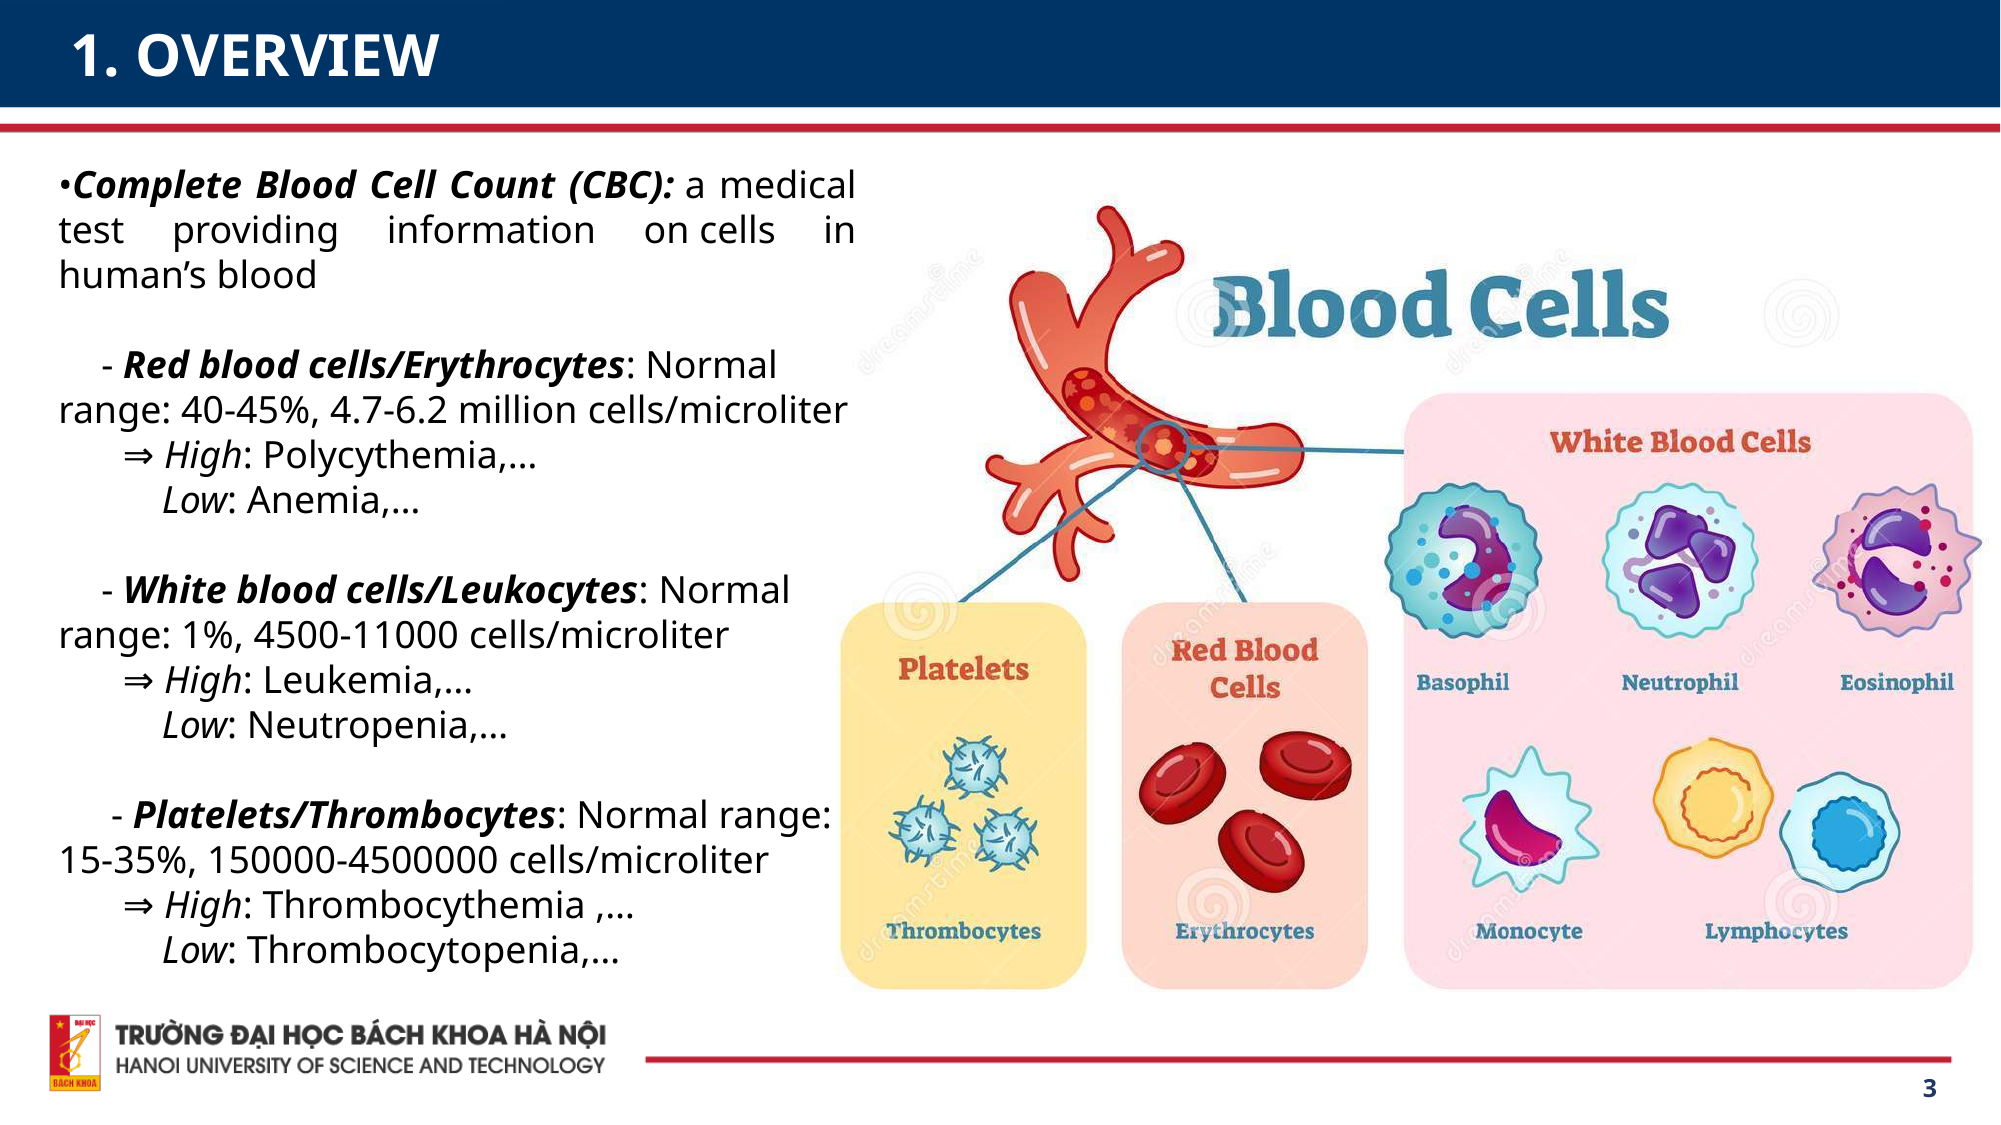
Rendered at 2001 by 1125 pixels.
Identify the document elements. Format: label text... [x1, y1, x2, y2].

picture [0, 0, 2001, 1125]
text_box Complete Blood Cell Count (CBC): a medical test providing information on cells in human’s blood ​ 00- Red blood cells/Erythrocytes: Normal range: 40-45%, 4.7-6.2 million cells/microliter​ 000⇒ High: Polycythemia,… ​ 000 Low: Anemia,…​ 00- White blood cells/Leukocytes: Normal range: 1%, 4500-11000 cells/microliter​ 000⇒ High: Leukemia,… ​ 000 Low: Neutropenia,…​ 00- Platelets/Thrombocytes: Normal range: 15-35%, 150000-4500000 cells/microliter​ 000⇒ High: Thrombocythemia ,… ​ 000 Low: Thrombocytopenia,… [43, 153, 872, 979]
slide_number 3 [1502, 1065, 1953, 1125]
title 1. OVERVIEW [55, 18, 1945, 90]
